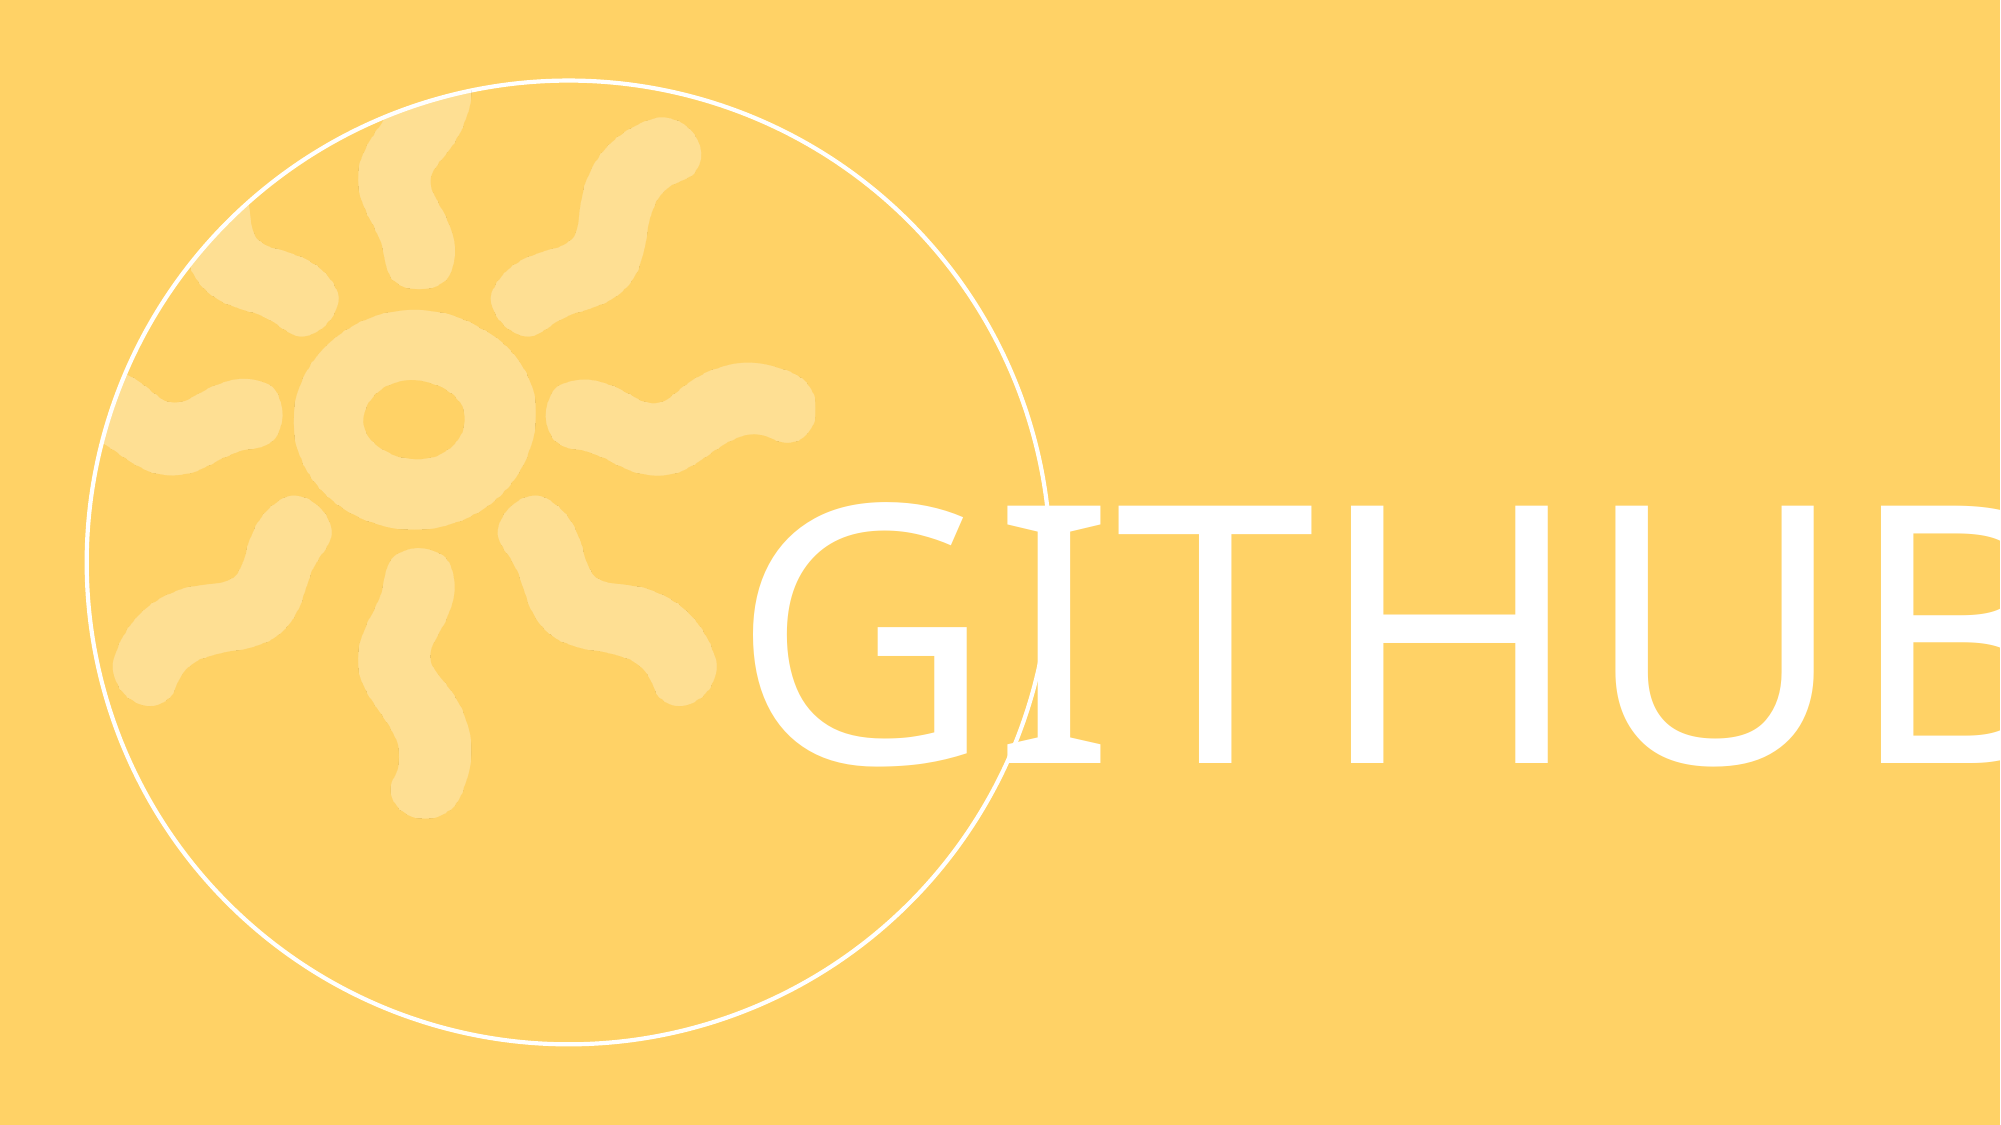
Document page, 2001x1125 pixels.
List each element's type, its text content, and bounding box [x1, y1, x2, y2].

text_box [86, 80, 1051, 1045]
text_box GITHUB [1051, 395, 2000, 843]
